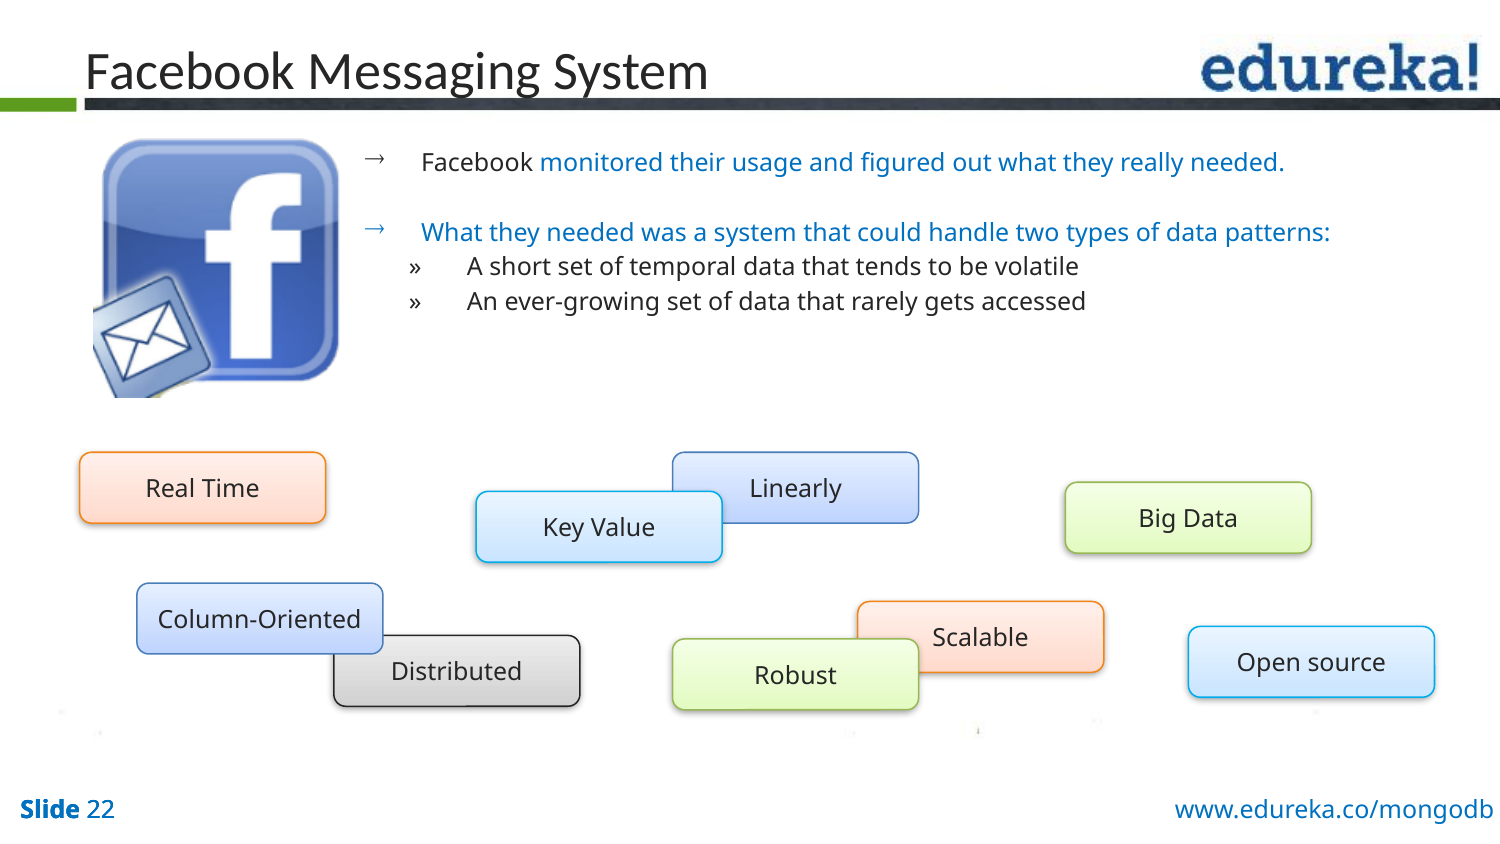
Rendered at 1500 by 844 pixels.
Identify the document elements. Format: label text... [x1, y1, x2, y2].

text_box Facebook Messaging System [71, 27, 1219, 108]
picture [0, 0, 1500, 844]
text_box Real Time [78, 451, 327, 524]
text_box Linearly [672, 452, 919, 524]
text_box Key Value [475, 490, 723, 564]
text_box Big Data [1064, 481, 1313, 554]
text_box Open source [1187, 625, 1436, 699]
text_box Robust [671, 638, 920, 711]
text_box Facebook monitored their usage and figured out what they really needed. What they needed was a system that could handle two types of data patterns: A short set of temporal data that tends to be volatile An ever-growing set of data that rarely gets accessed [349, 138, 1377, 448]
text_box Distributed [333, 634, 581, 708]
text_box Scalable [856, 600, 1105, 674]
text_box Column-Oriented [136, 583, 383, 654]
